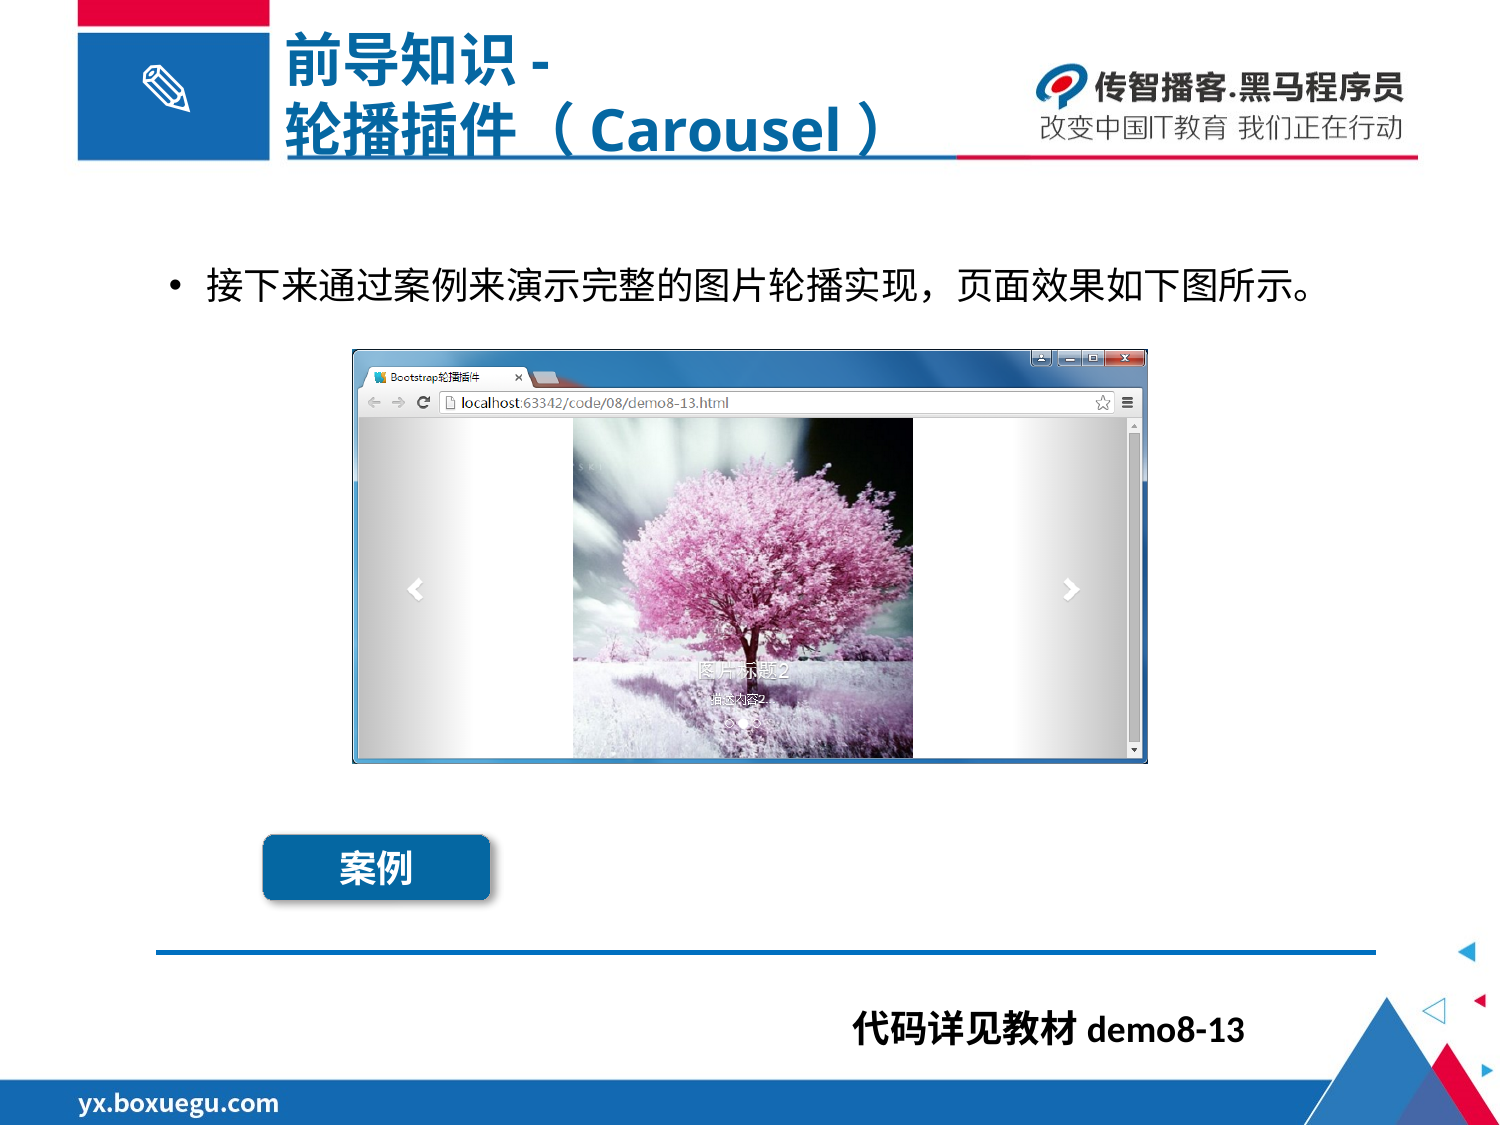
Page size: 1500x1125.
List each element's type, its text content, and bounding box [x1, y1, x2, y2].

text_box 案例 [262, 834, 491, 901]
list 接下来通过案例来演示完整的图片轮播实现，页面效果如下图所示。 [78, 231, 1388, 422]
text_box 前导知识- 轮播插件（Carousel） [269, 30, 1200, 157]
text_box 代码详见教材demo8-13 [837, 997, 1260, 1058]
picture [0, 0, 1500, 1125]
